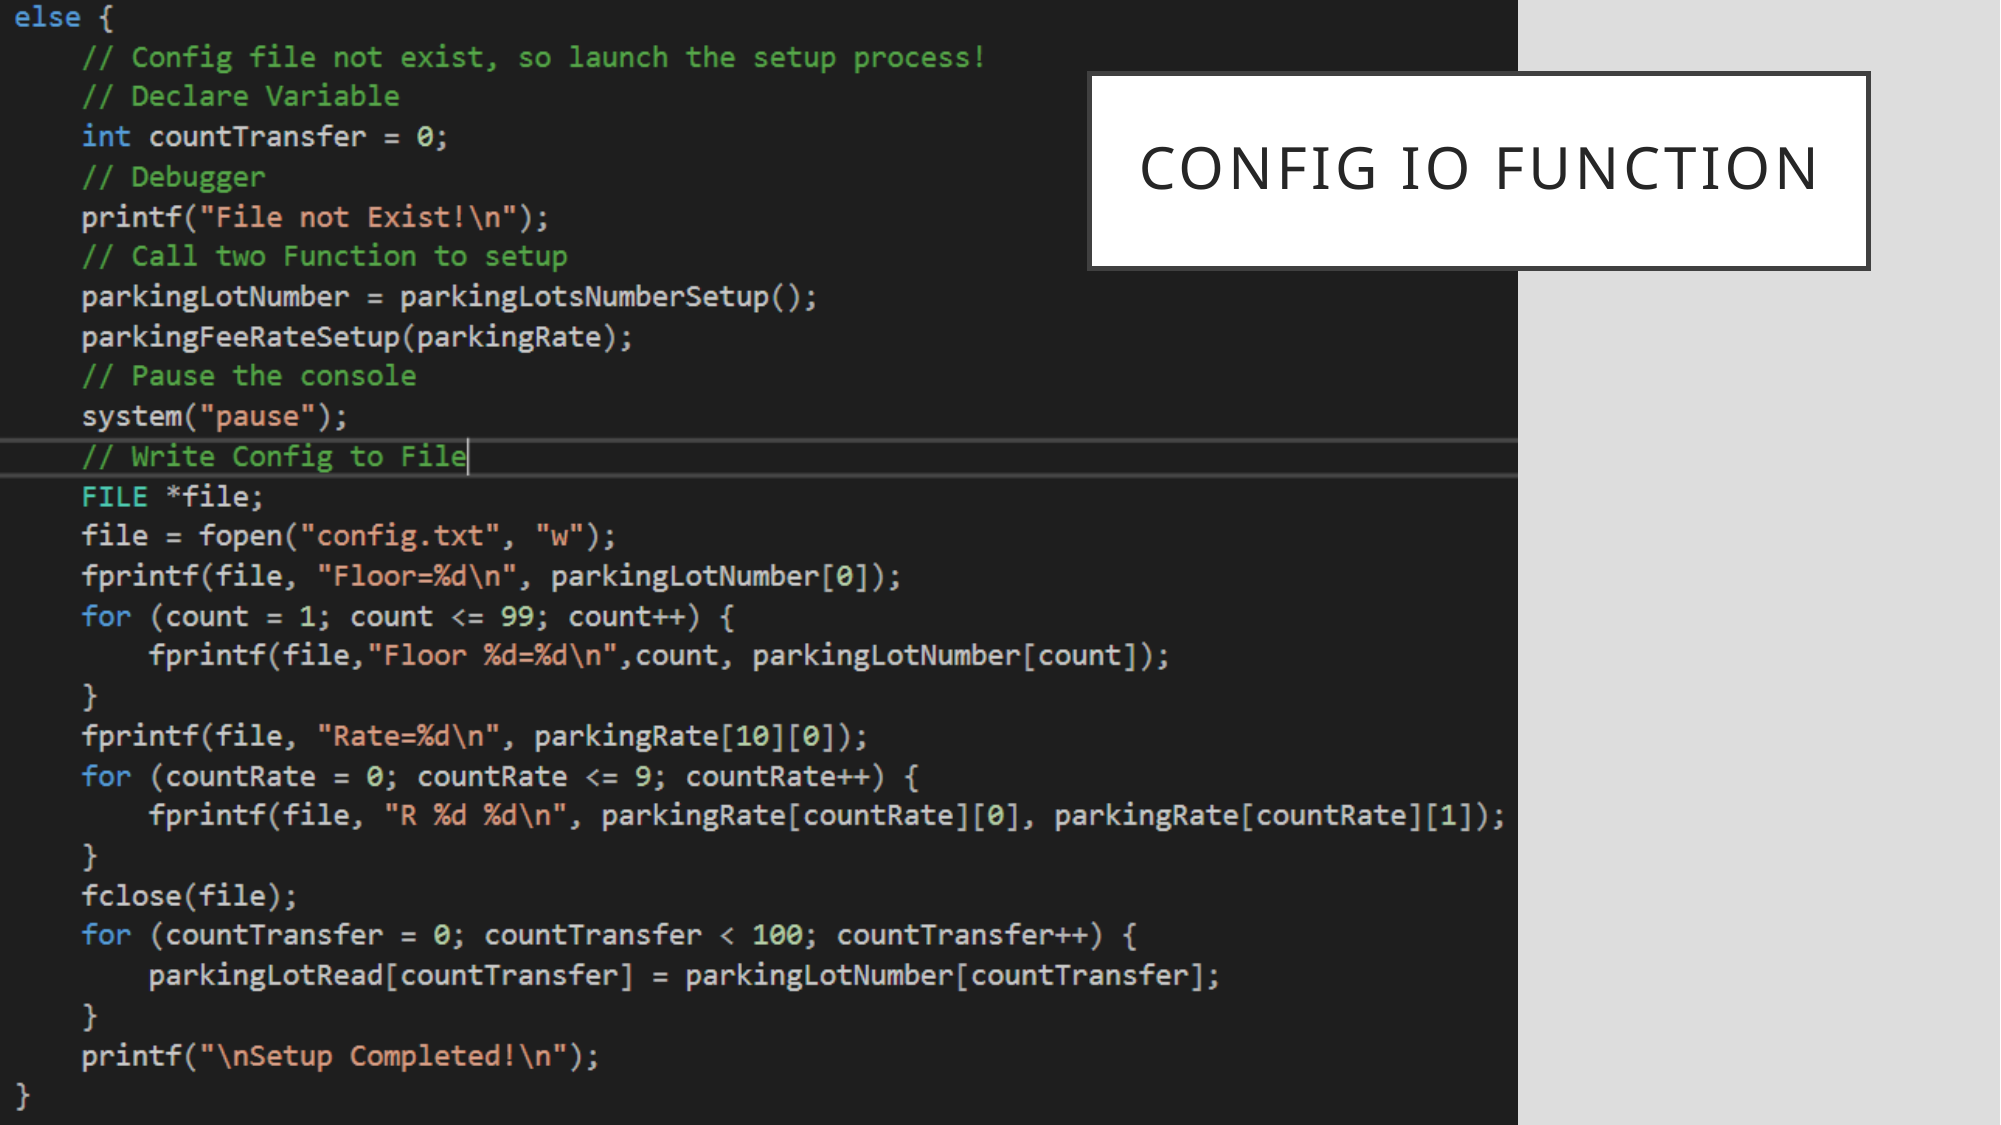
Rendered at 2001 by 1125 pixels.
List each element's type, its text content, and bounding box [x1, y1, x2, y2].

picture [0, 0, 1518, 1125]
title Config IO Function [1518, 71, 1871, 271]
